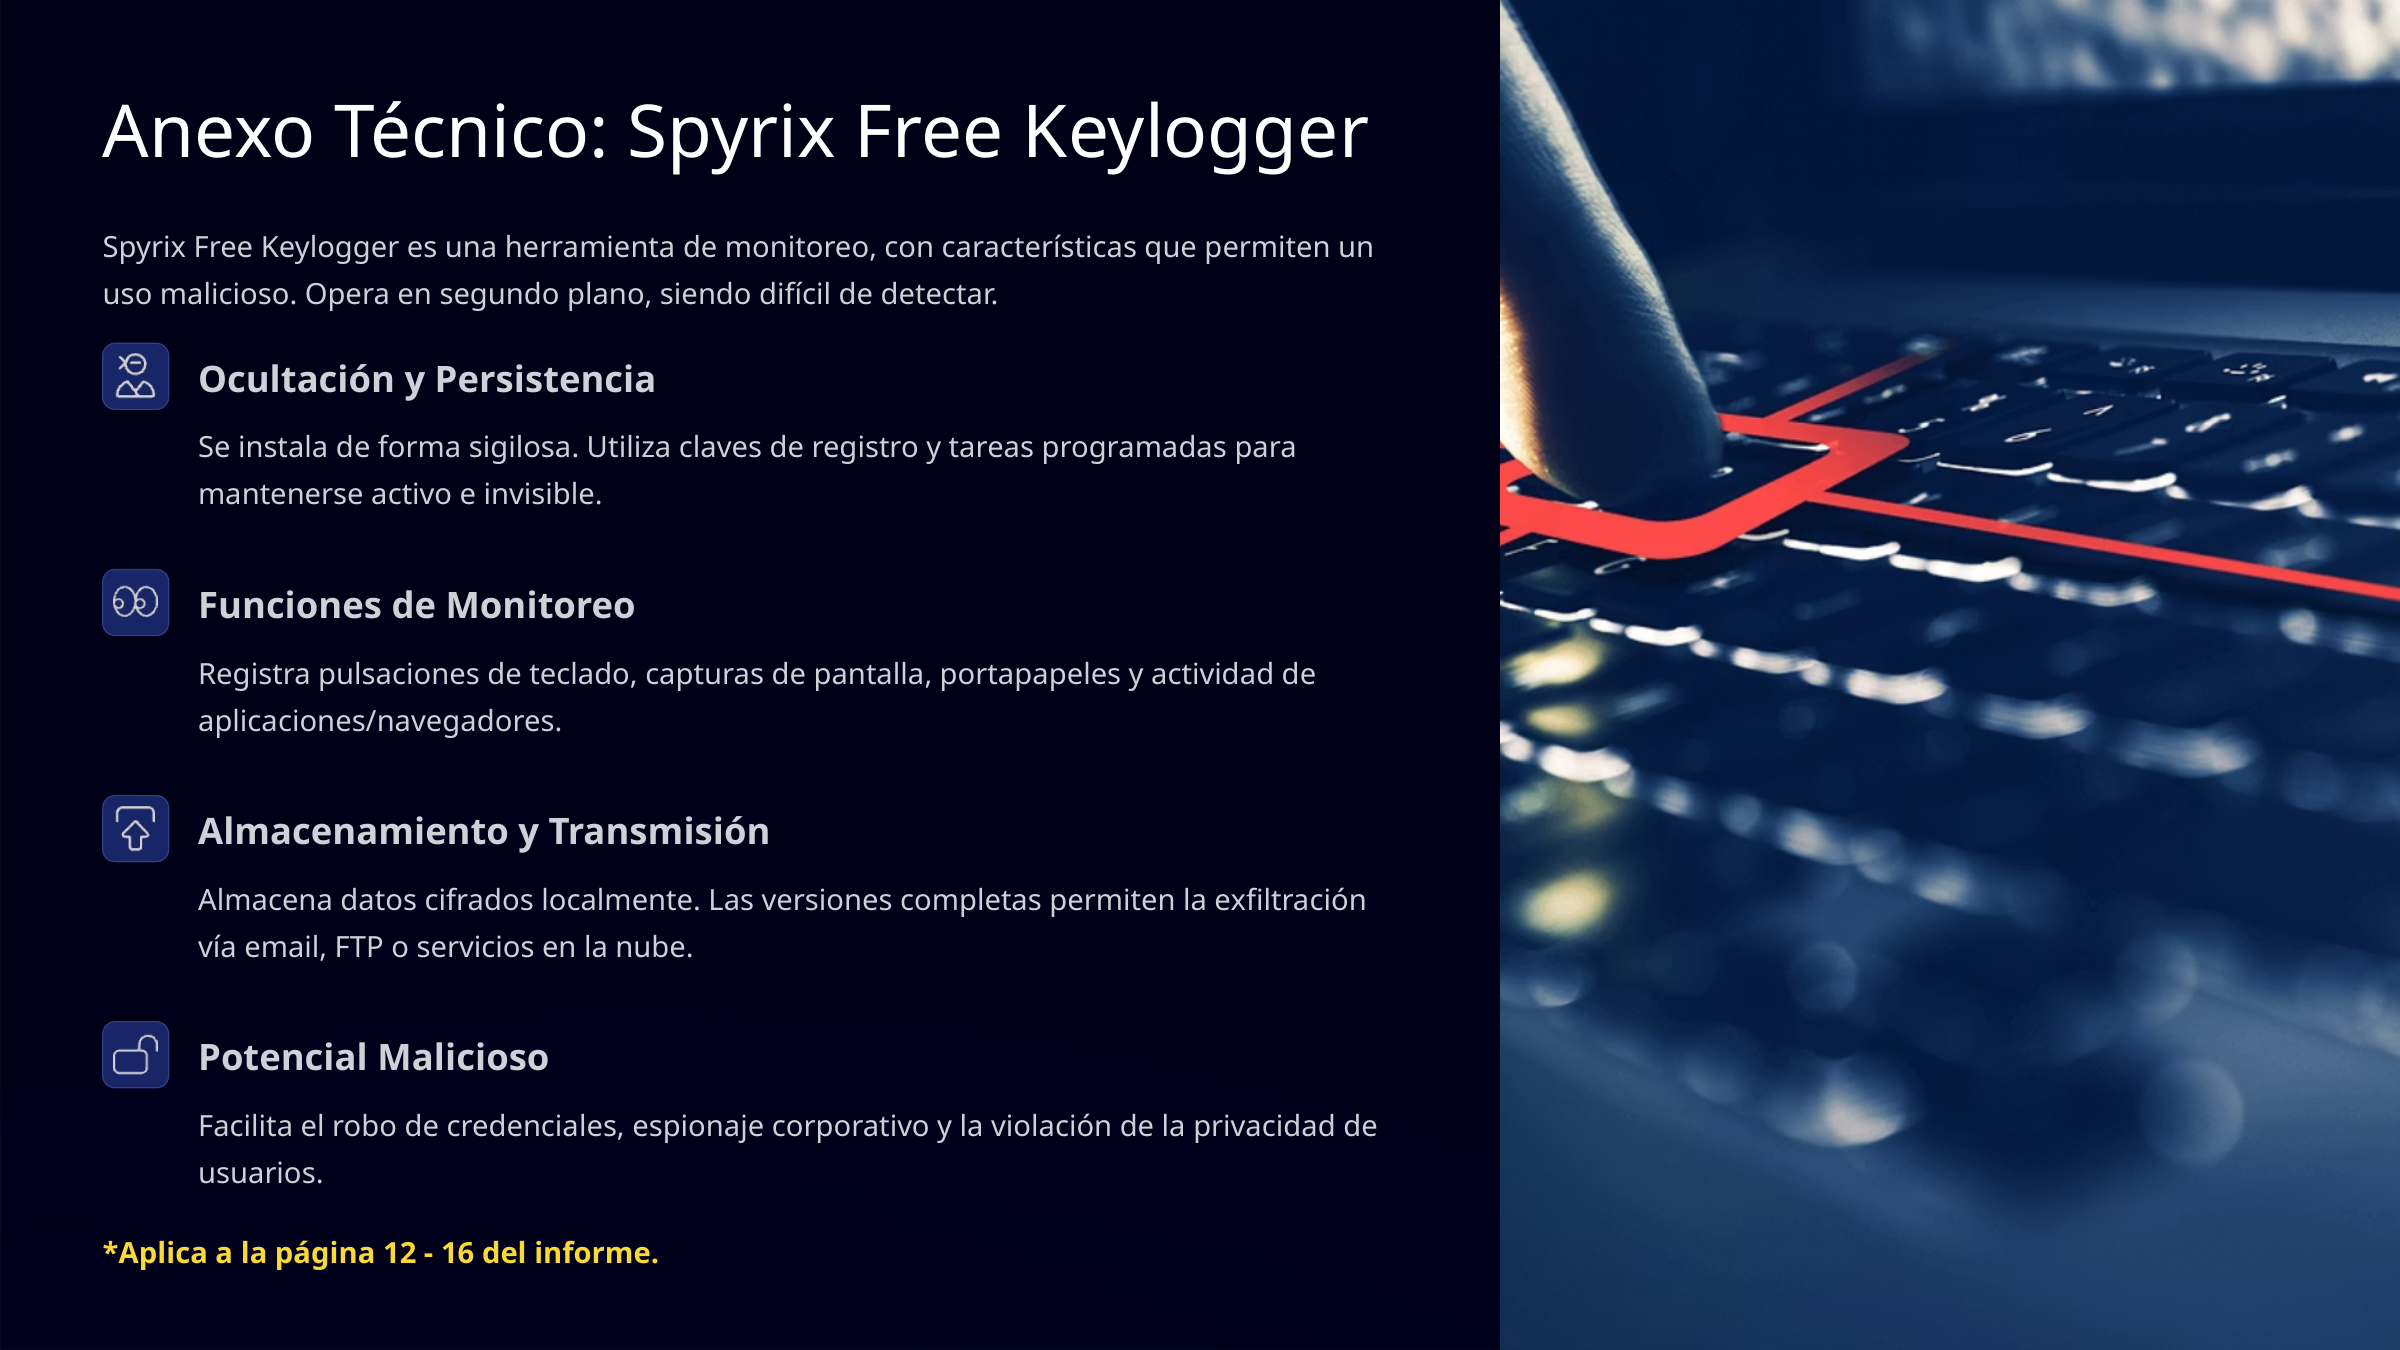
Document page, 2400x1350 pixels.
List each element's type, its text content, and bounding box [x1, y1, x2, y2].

text_box Spyrix Free Keylogger es una herramienta de monitoreo, con características que permiten un uso malicioso. Opera en segundo plano, siendo difícil de detectar. [102, 216, 1398, 311]
text_box [102, 795, 169, 862]
text_box Funciones de Monitoreo [198, 579, 596, 626]
text_box Potencial Malicioso [198, 1031, 565, 1078]
picture [113, 1027, 158, 1083]
text_box *Aplica a la página 12 - 16 del informe. [102, 1222, 1398, 1270]
text_box Anexo Técnico: Spyrix Free Keylogger [102, 80, 1333, 173]
text_box Registra pulsaciones de teclado, capturas de pantalla, portapapeles y actividad de aplicaciones/navegadores. [198, 643, 1398, 737]
text_box Almacena datos cifrados localmente. Las versiones completas permiten la exfiltración vía email, FTP o servicios en la nube. [198, 869, 1398, 964]
picture [113, 801, 158, 857]
text_box [102, 343, 169, 410]
text_box Almacenamiento y Transmisión [198, 805, 718, 852]
text_box Facilita el robo de credenciales, espionaje corporativo y la violación de la privacidad de usuarios. [198, 1095, 1398, 1190]
picture [113, 574, 158, 630]
text_box [102, 1021, 169, 1088]
text_box Ocultación y Persistencia [198, 353, 617, 400]
picture [113, 348, 158, 404]
text_box Se instala de forma sigilosa. Utiliza claves de registro y tareas programadas para mantenerse activo e invisible. [198, 416, 1398, 511]
picture [1499, 0, 2400, 1350]
text_box [102, 569, 169, 636]
